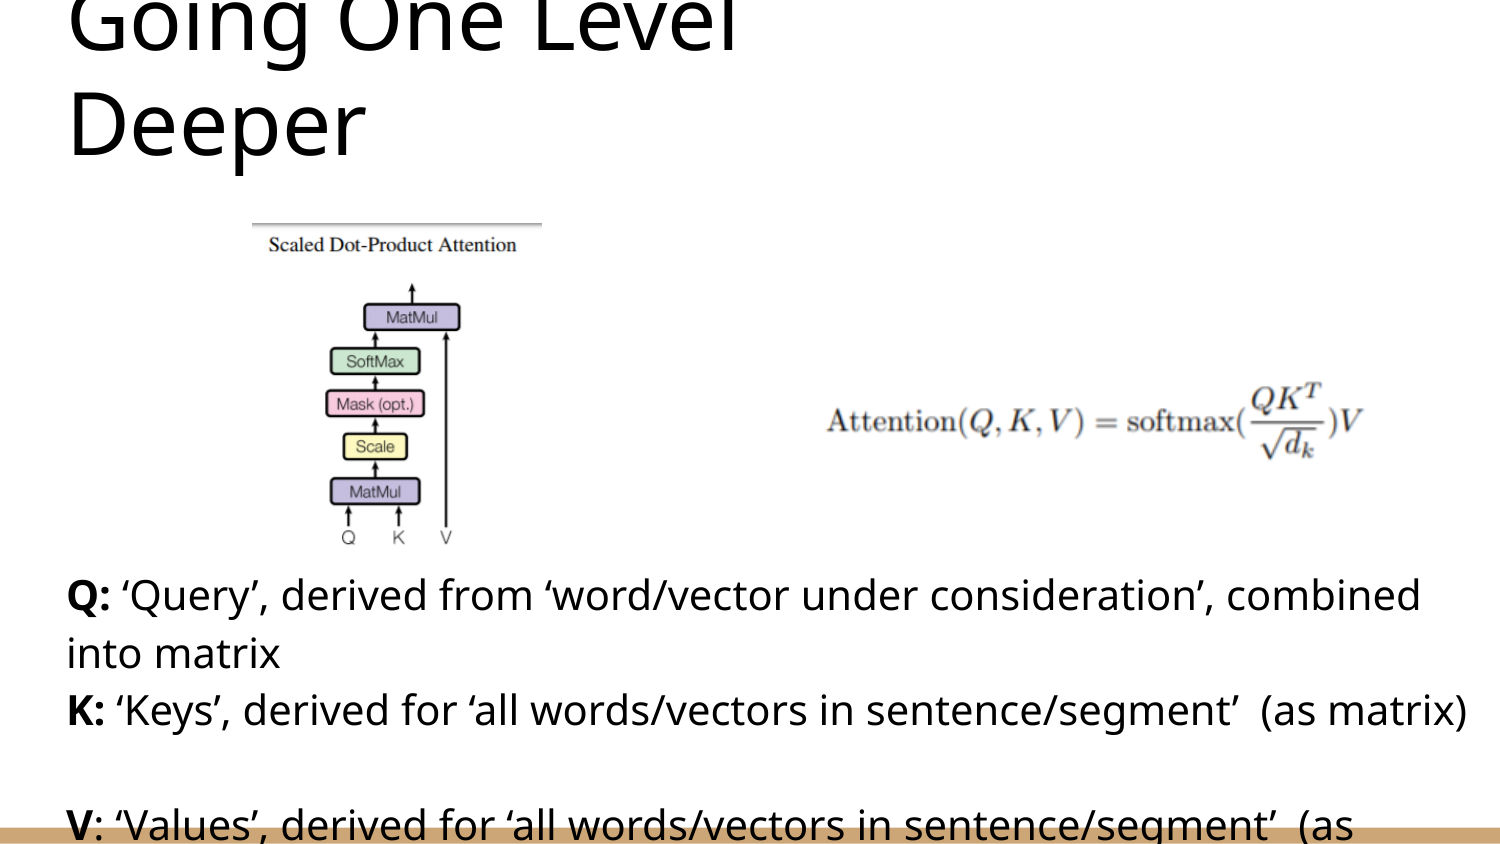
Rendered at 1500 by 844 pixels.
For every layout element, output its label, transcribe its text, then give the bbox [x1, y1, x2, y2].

picture [814, 362, 1399, 481]
title Going One Level Deeper [51, 51, 816, 189]
list Q: ‘Query’, derived from ‘word/vector under consideration’, combined into matrix K: ‘Keys’, derived for ‘all words/vectors in sentence/segment’ (as matrix) V: ‘Values’, derived for ‘all words/vectors in sentence/segment’ (as matrix) [51, 200, 1500, 752]
picture [251, 223, 543, 565]
